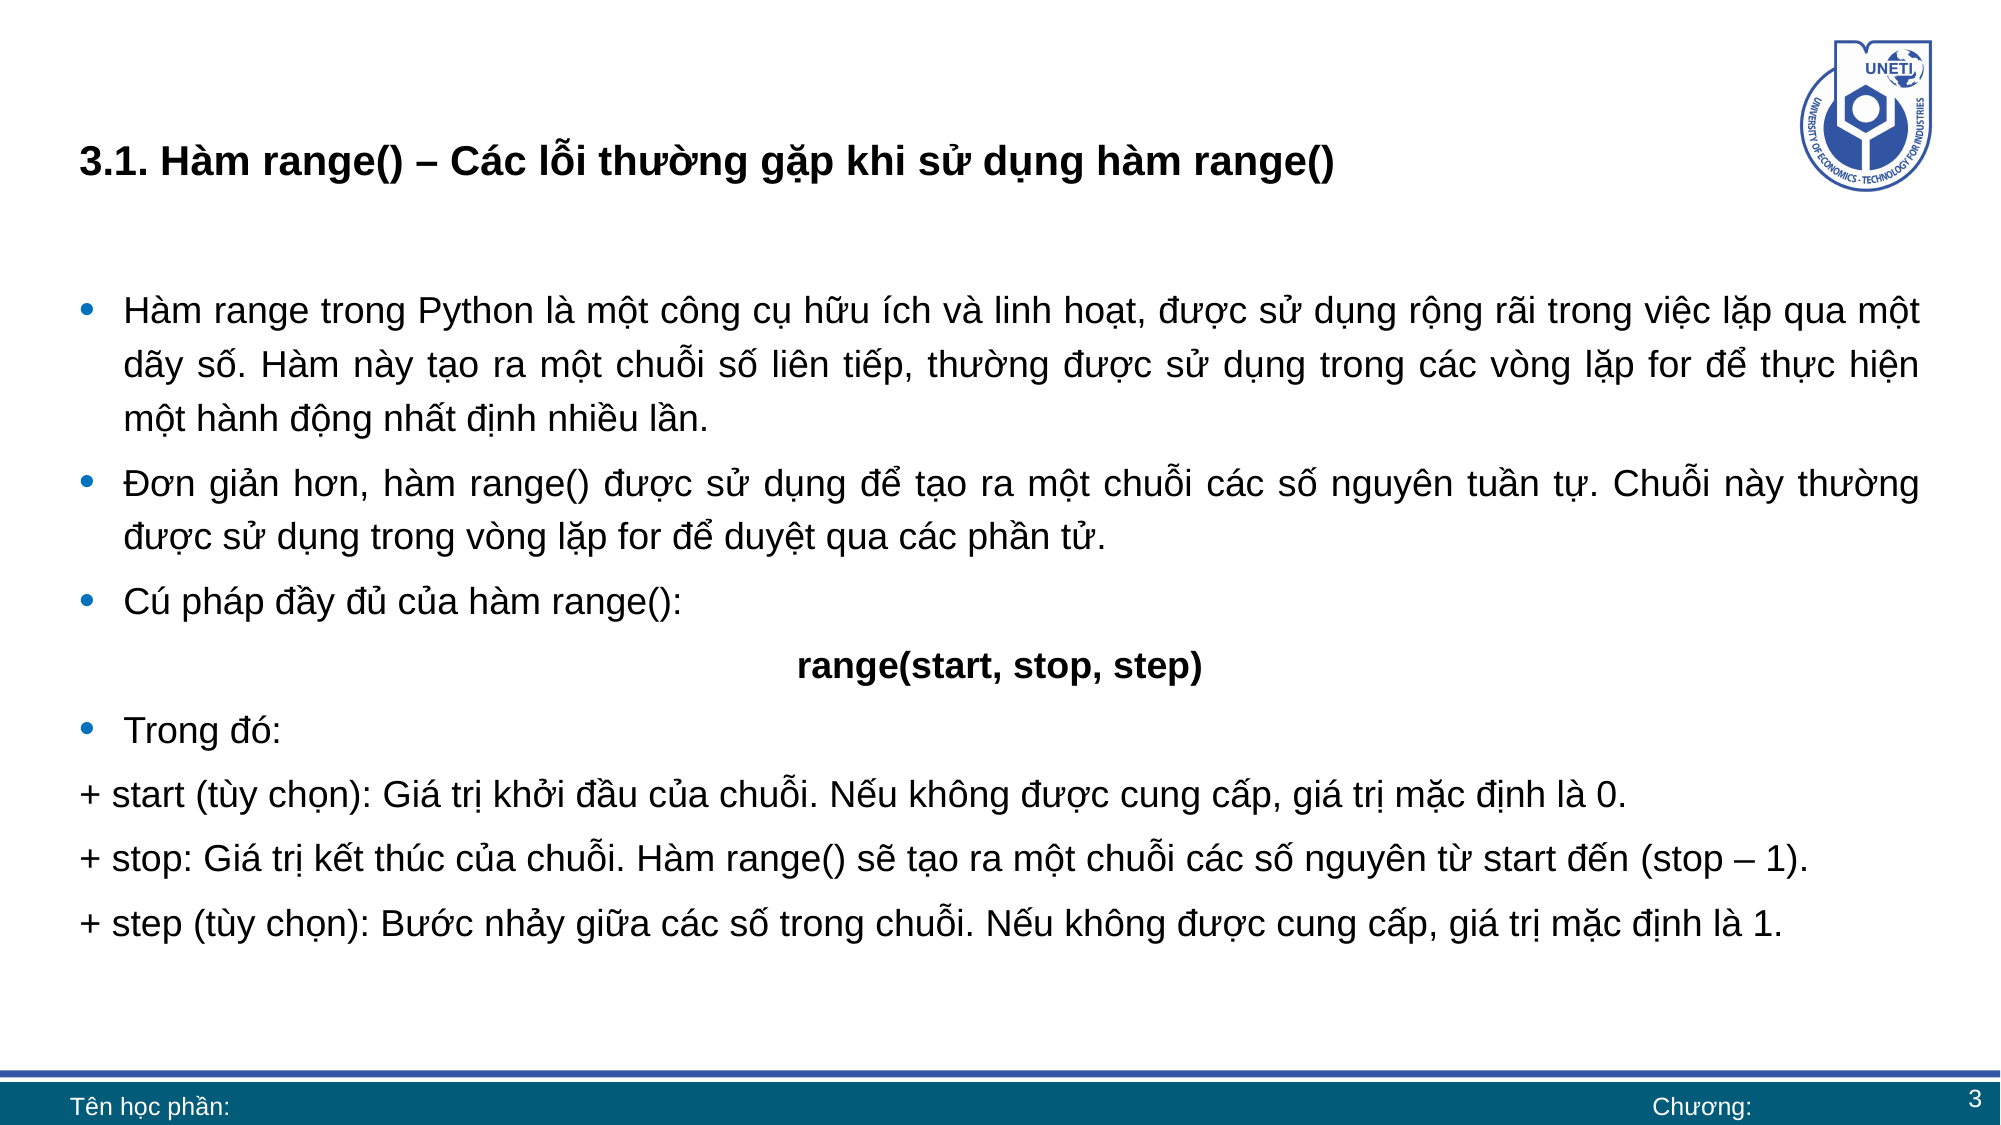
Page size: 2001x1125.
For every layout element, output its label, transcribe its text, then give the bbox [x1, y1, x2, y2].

list Hàm range trong Python là một công cụ hữu ích và linh hoạt, được sử dụng rộng rãi trong việc lặp qua một dãy số. Hàm này tạo ra một chuỗi số liên tiếp, thường được sử dụng trong các vòng lặp for để thực hiện một hành động nhất định nhiều lần. Đơn giản hơn, hàm range() được sử dụng để tạo ra một chuỗi các số nguyên tuần tự. Chuỗi này thường được sử dụng trong vòng lặp for để duyệt qua các phần tử. Cú pháp đầy đủ của hàm range(): range(start, stop, step) Trong đó: + start (tùy chọn): Giá trị khởi đầu của chuỗi. Nếu không được cung cấp, giá trị mặc định là 0. + stop: Giá trị kết thúc của chuỗi. Hàm range() sẽ tạo ra một chuỗi các số nguyên từ start đến (stop – 1). + step (tùy chọn): Bước nhảy giữa các số trong chuỗi. Nếu không được cung cấp, giá trị mặc định là 1. [64, 269, 1936, 1050]
slide_number 3 [1547, 1071, 1998, 1124]
text_box Chương: [1591, 1082, 1815, 1125]
title 3.1. Hàm range() – Các lỗi thường gặp khi sử dụng hàm range() [64, 116, 1936, 248]
picture [1798, 37, 1936, 116]
text_box Tên học phần: [55, 1082, 1591, 1125]
